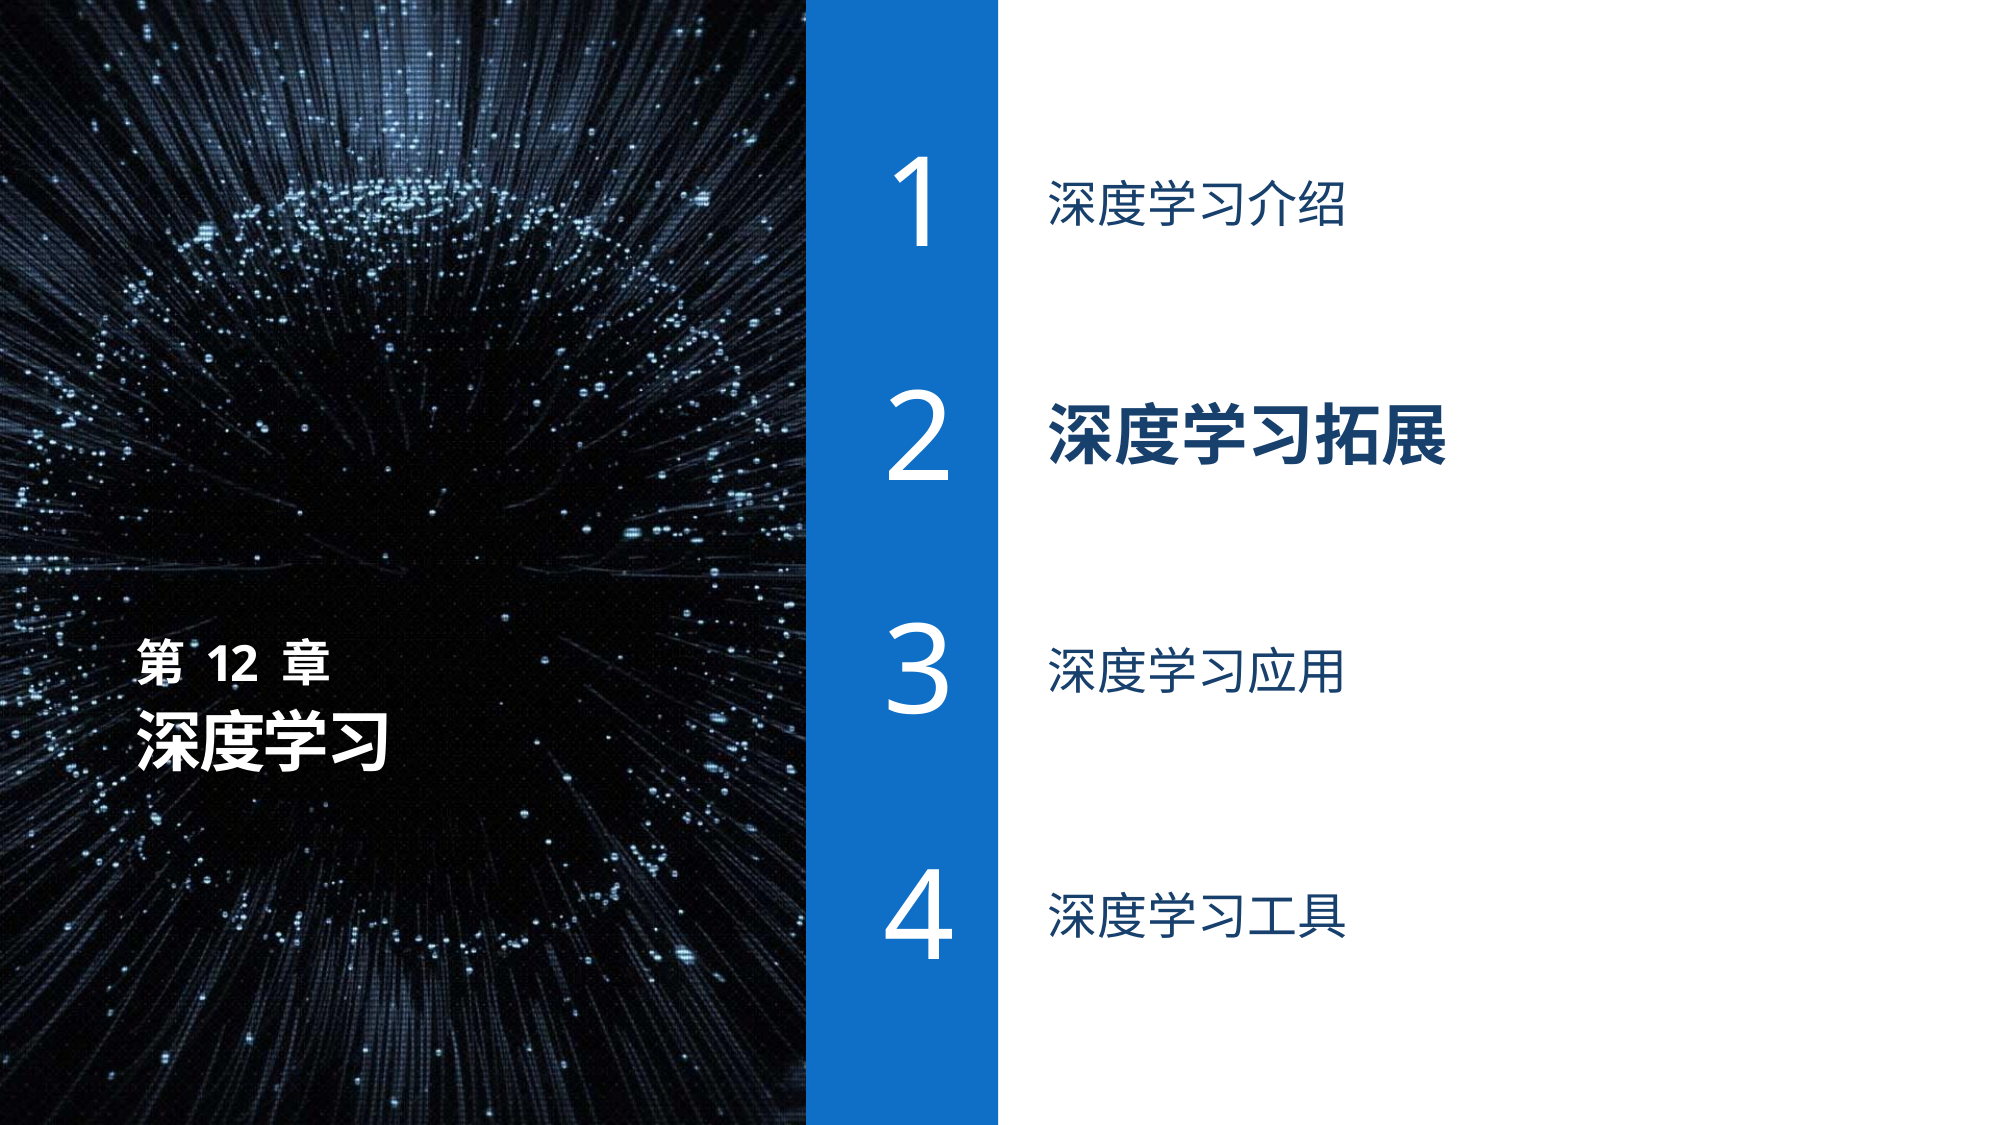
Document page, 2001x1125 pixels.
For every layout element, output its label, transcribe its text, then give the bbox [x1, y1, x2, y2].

list 深度学习工具 [1032, 856, 1821, 981]
list 1 [833, 144, 956, 269]
picture [0, 0, 806, 1125]
list 深度学习应用 [1032, 611, 1821, 736]
list 3 [833, 611, 956, 736]
list 4 [833, 856, 956, 981]
list 深度学习拓展 [1032, 376, 1821, 501]
list 2 [833, 377, 956, 502]
list 深度学习介绍 [1032, 144, 1821, 269]
